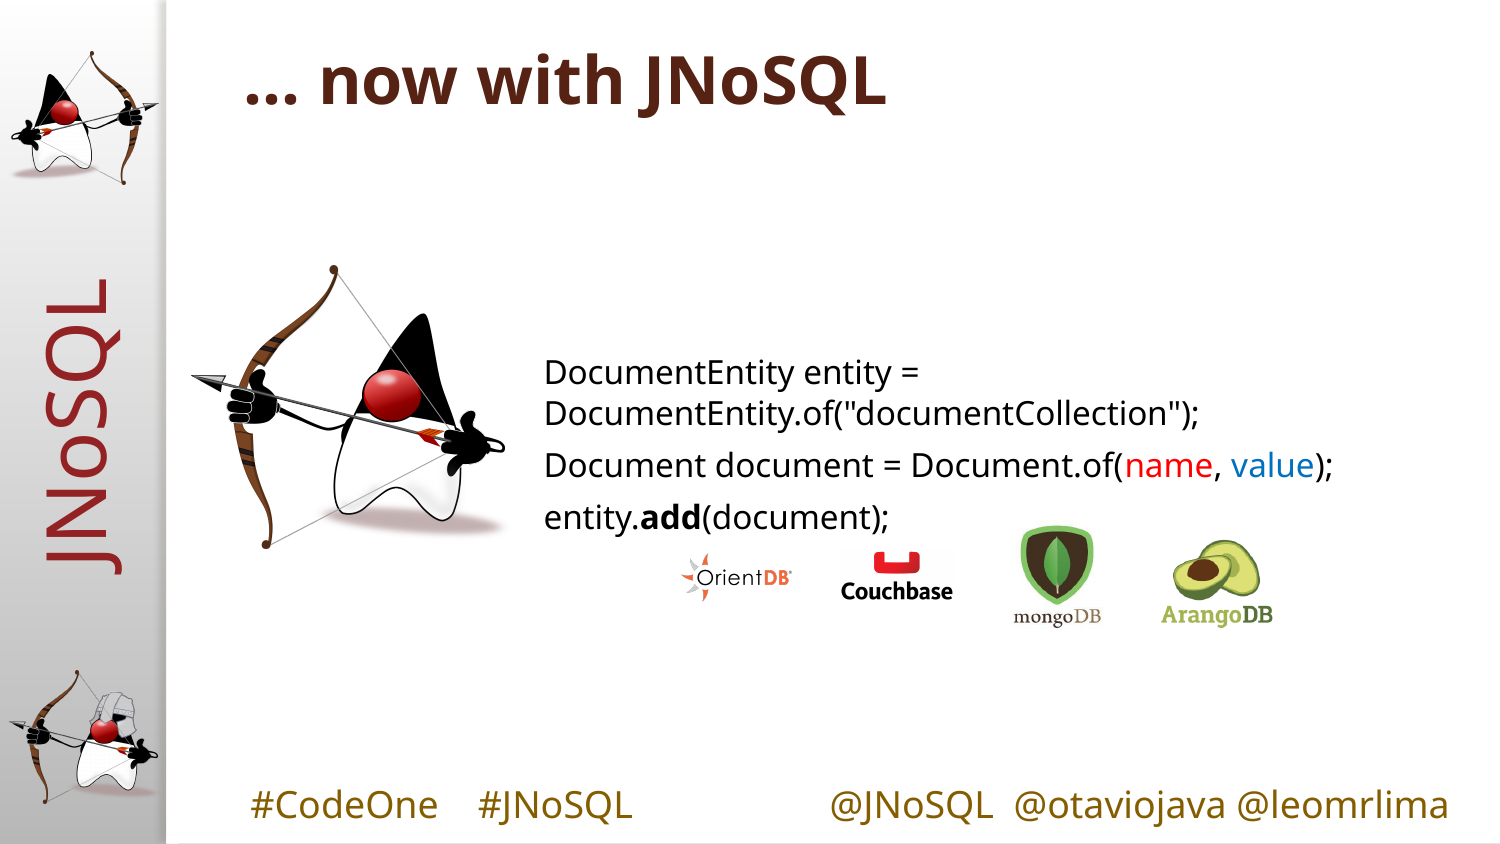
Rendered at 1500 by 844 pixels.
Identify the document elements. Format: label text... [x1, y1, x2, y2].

title … now with JNoSQL [235, 33, 1466, 175]
picture [6, 51, 159, 185]
picture [9, 670, 163, 804]
list DocumentEntity entity = DocumentEntity.of("documentCollection"); Document document = Document.of(name, value); entity.add(document); [520, 344, 1500, 521]
picture [191, 265, 516, 549]
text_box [681, 520, 1274, 640]
